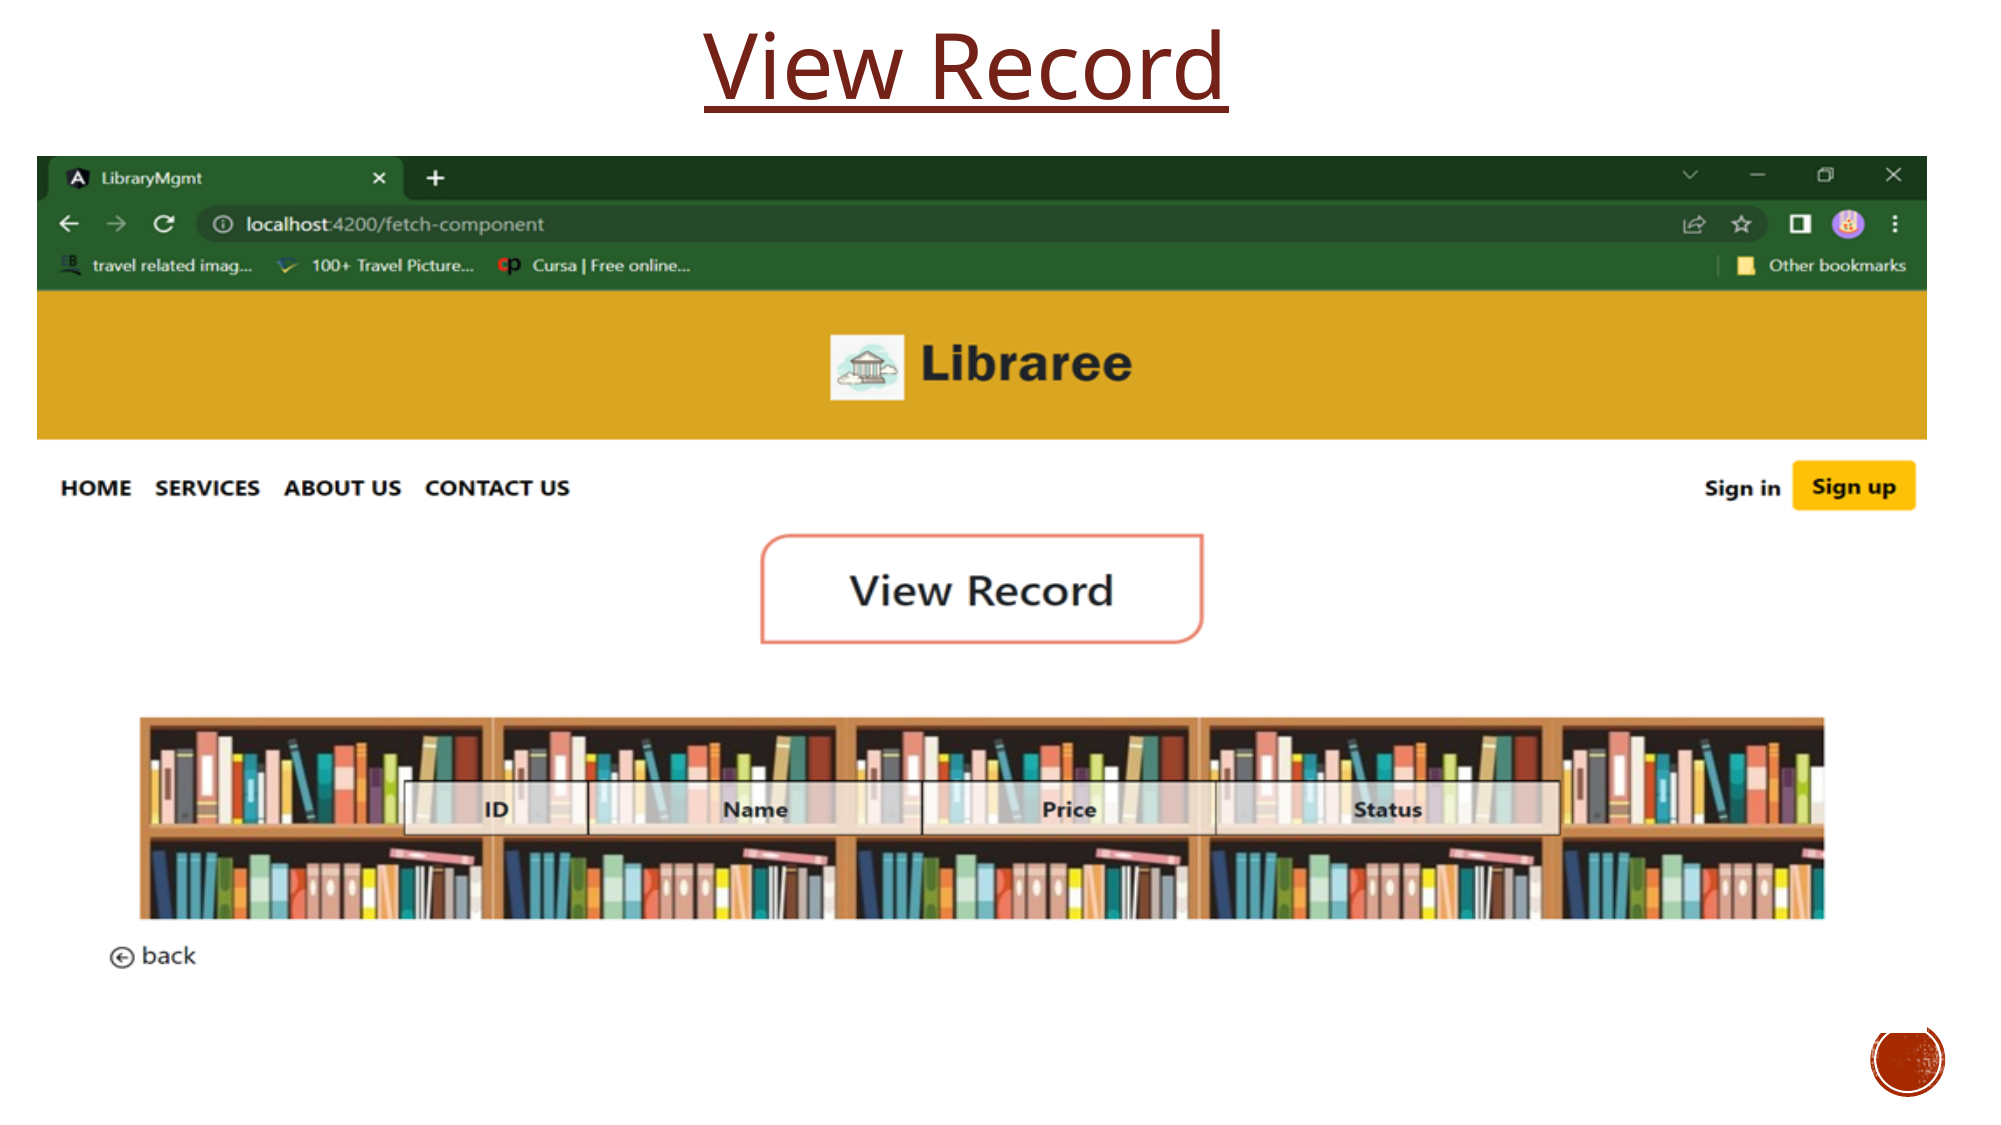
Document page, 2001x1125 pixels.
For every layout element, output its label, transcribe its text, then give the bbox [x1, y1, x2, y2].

text_box View Record [688, 0, 1244, 125]
picture [38, 156, 1924, 1030]
